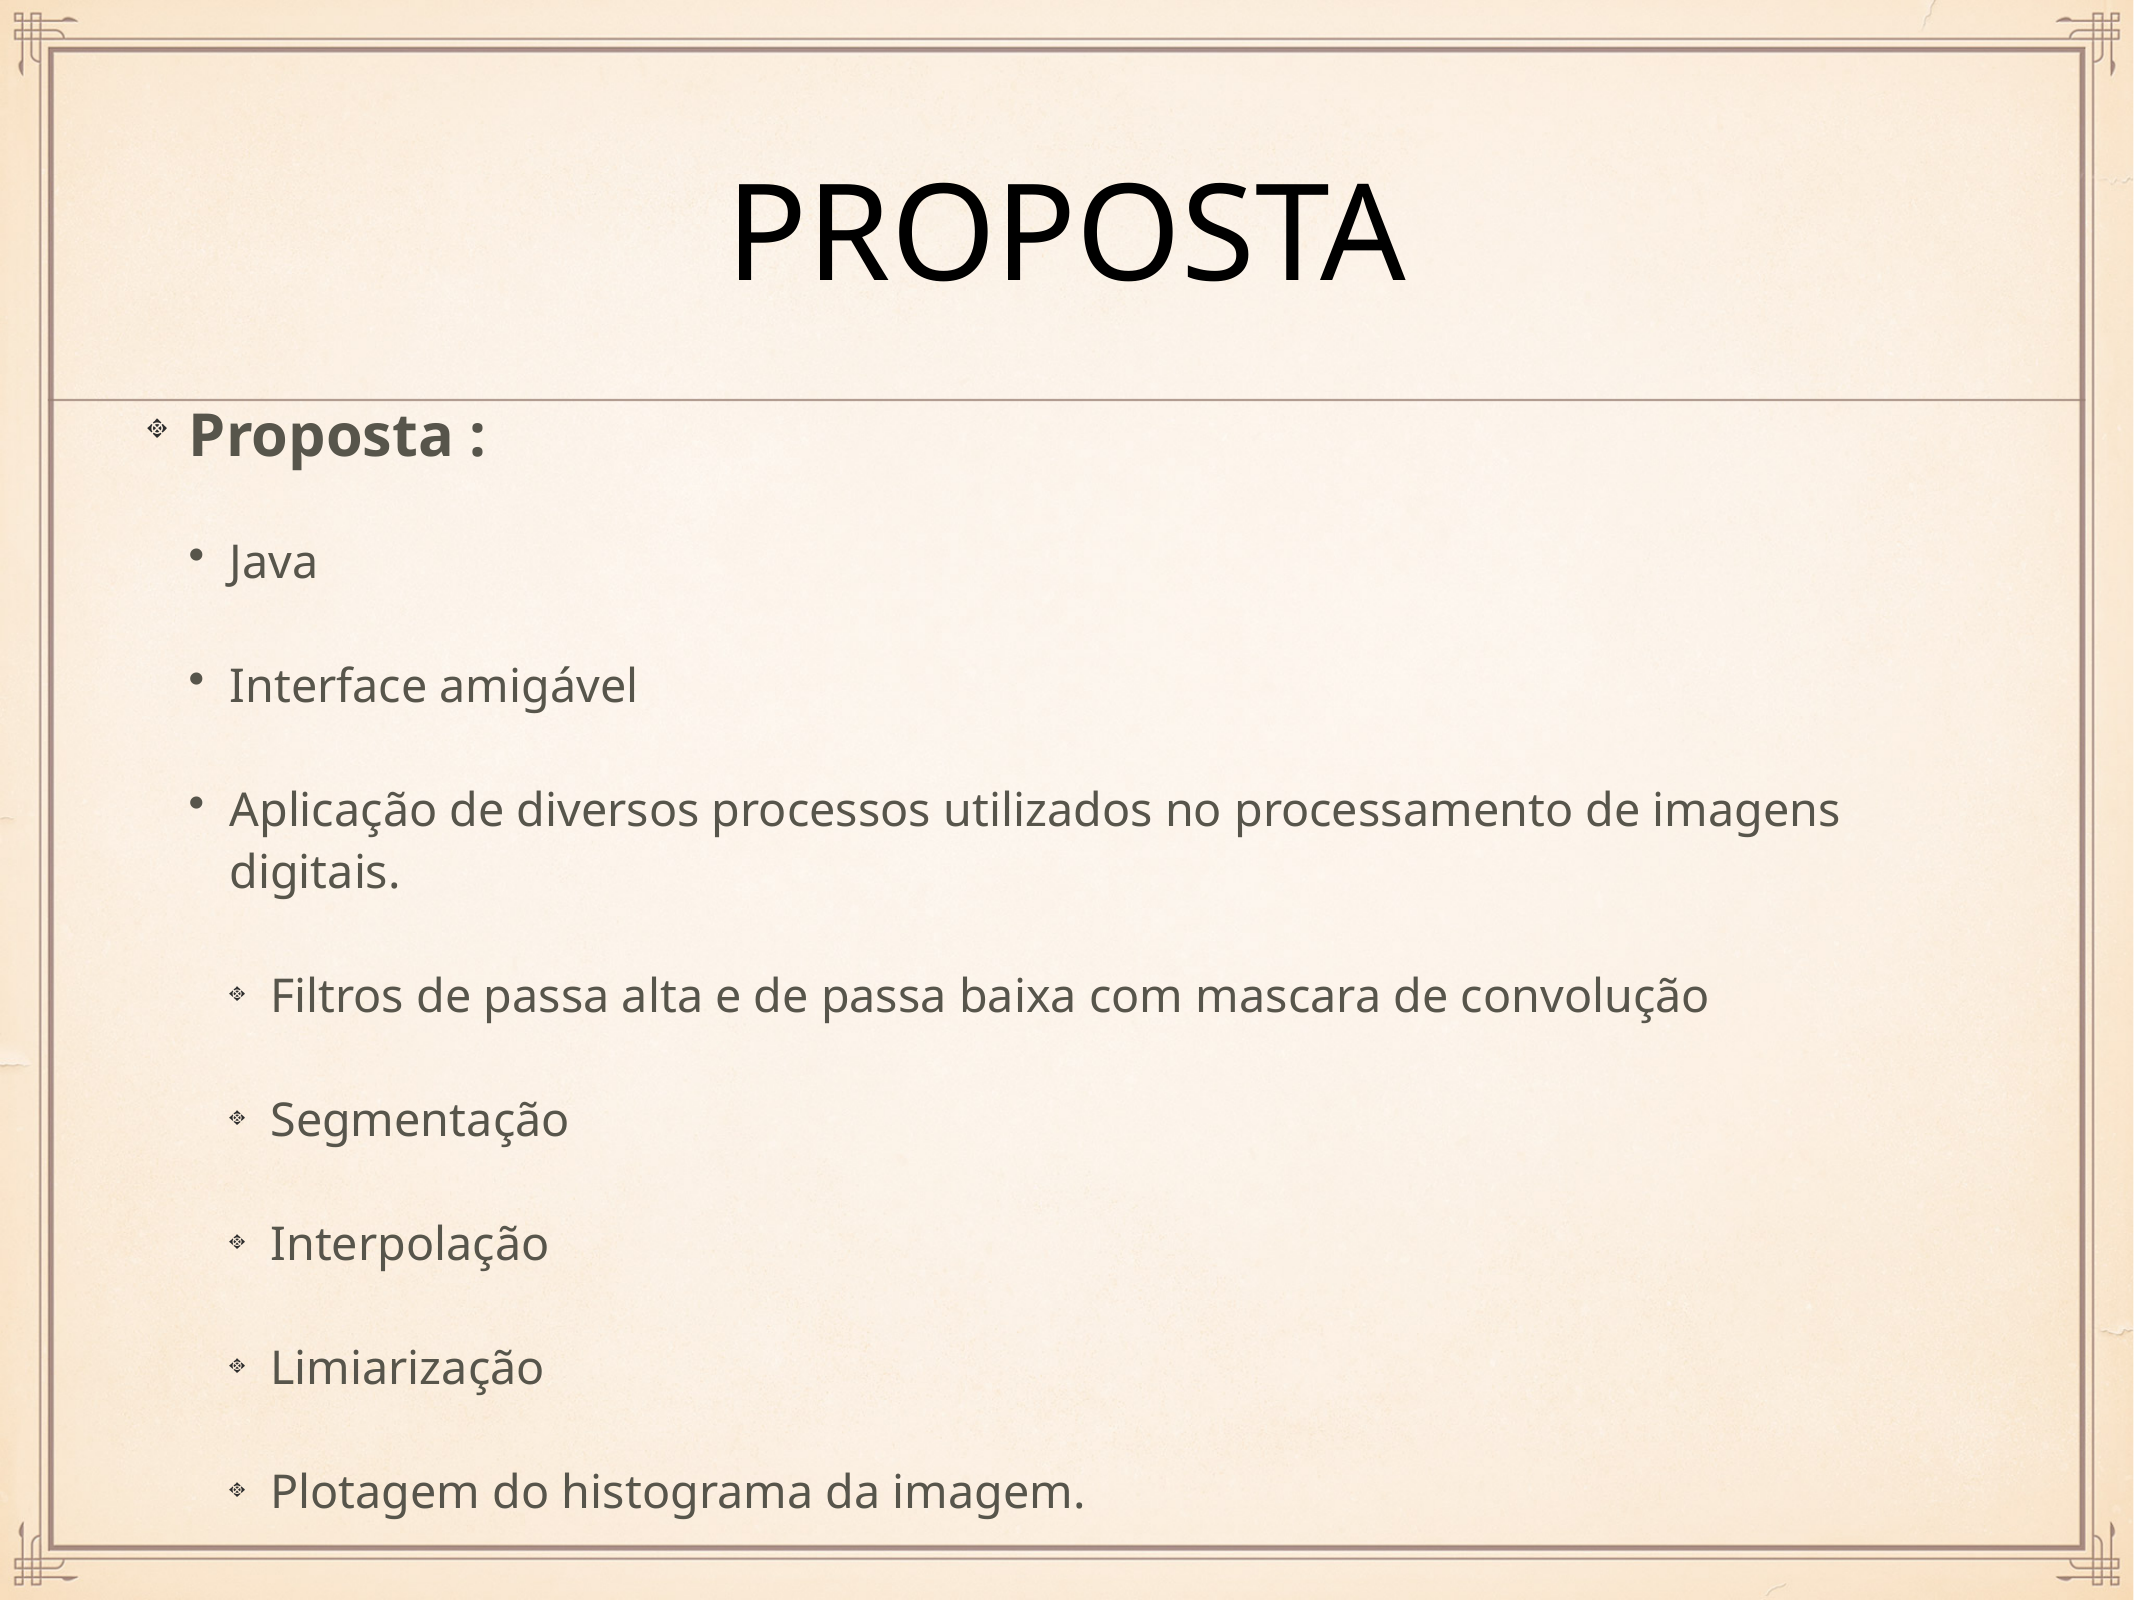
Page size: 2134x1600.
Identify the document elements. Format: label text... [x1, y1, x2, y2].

title Proposta [139, 136, 1995, 347]
picture [0, 0, 2134, 1600]
list Proposta : Java Interface amigável Aplicação de diversos processos utilizados no processamento de imagens digitais. Filtros de passa alta e de passa baixa com mascara de convolução Segmentação Interpolação Limiarização Plotagem do histograma da imagem. [139, 451, 1995, 1495]
